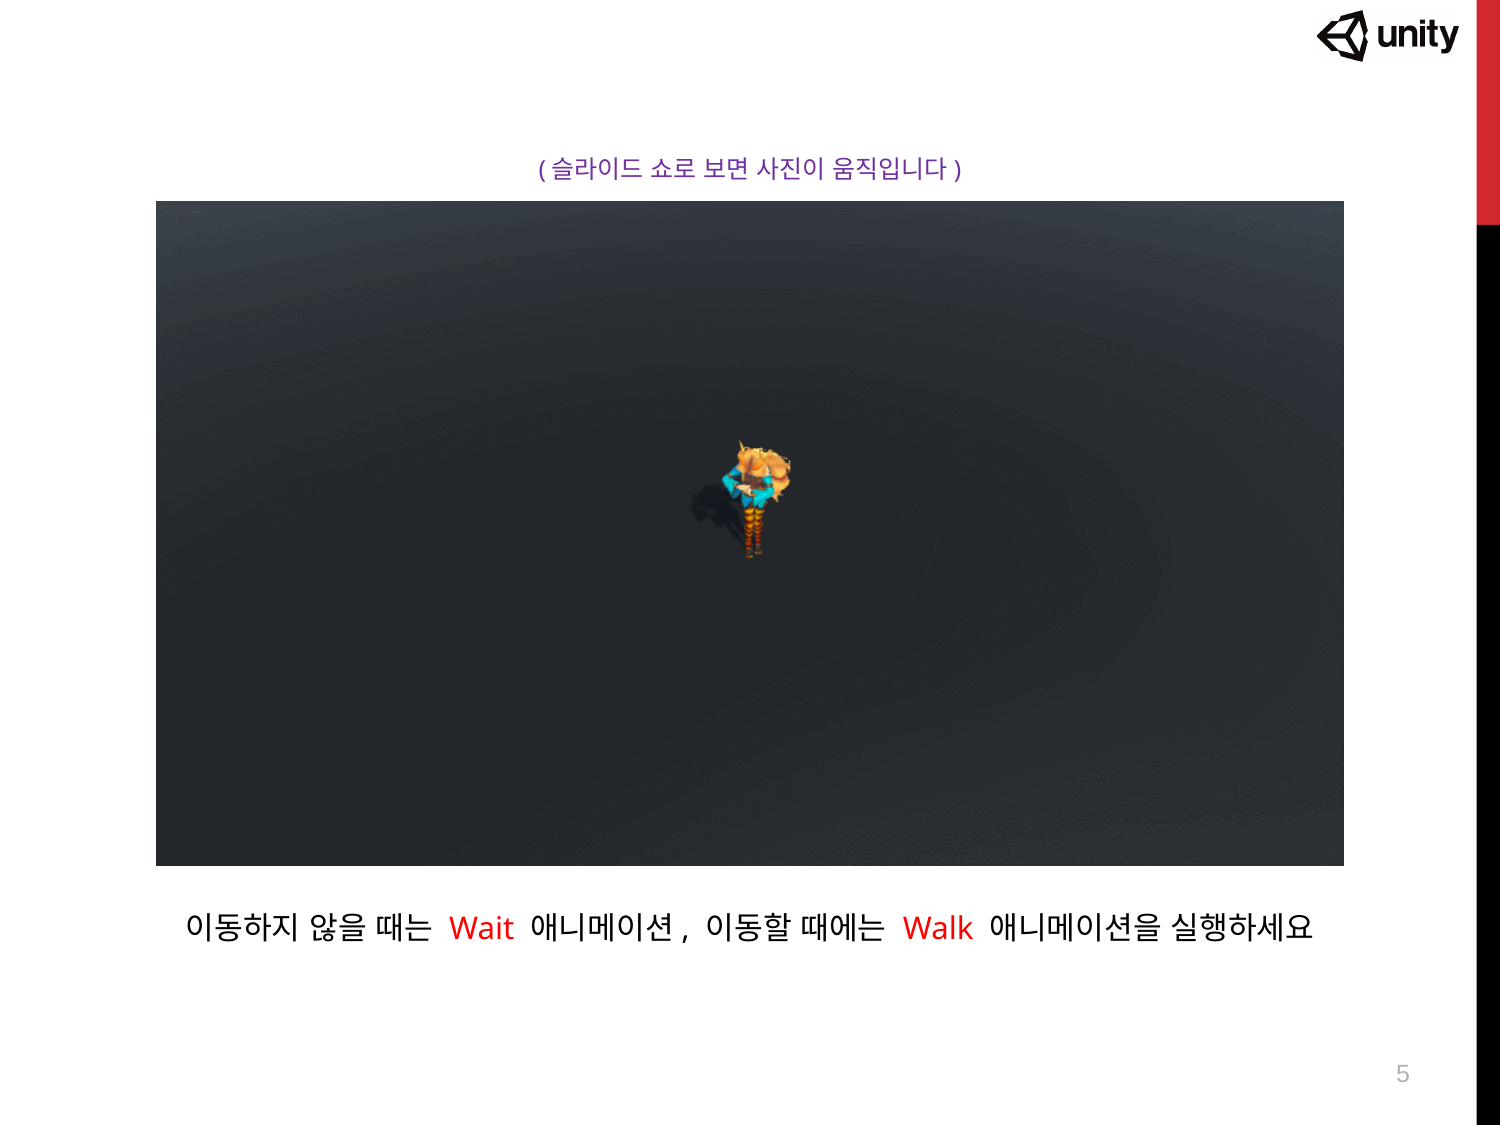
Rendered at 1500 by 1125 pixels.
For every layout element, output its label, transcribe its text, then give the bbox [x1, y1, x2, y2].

picture [155, 201, 1344, 866]
text_box (슬라이드 쇼로 보면 사진이 움직입니다) [523, 146, 977, 192]
list 이동하지 않을 때는 Wait 애니메이션, 이동할 때에는 Walk 애니메이션을 실행하세요 [88, 869, 1412, 985]
picture [1316, 10, 1459, 62]
slide_number 5 [1074, 1042, 1425, 1103]
